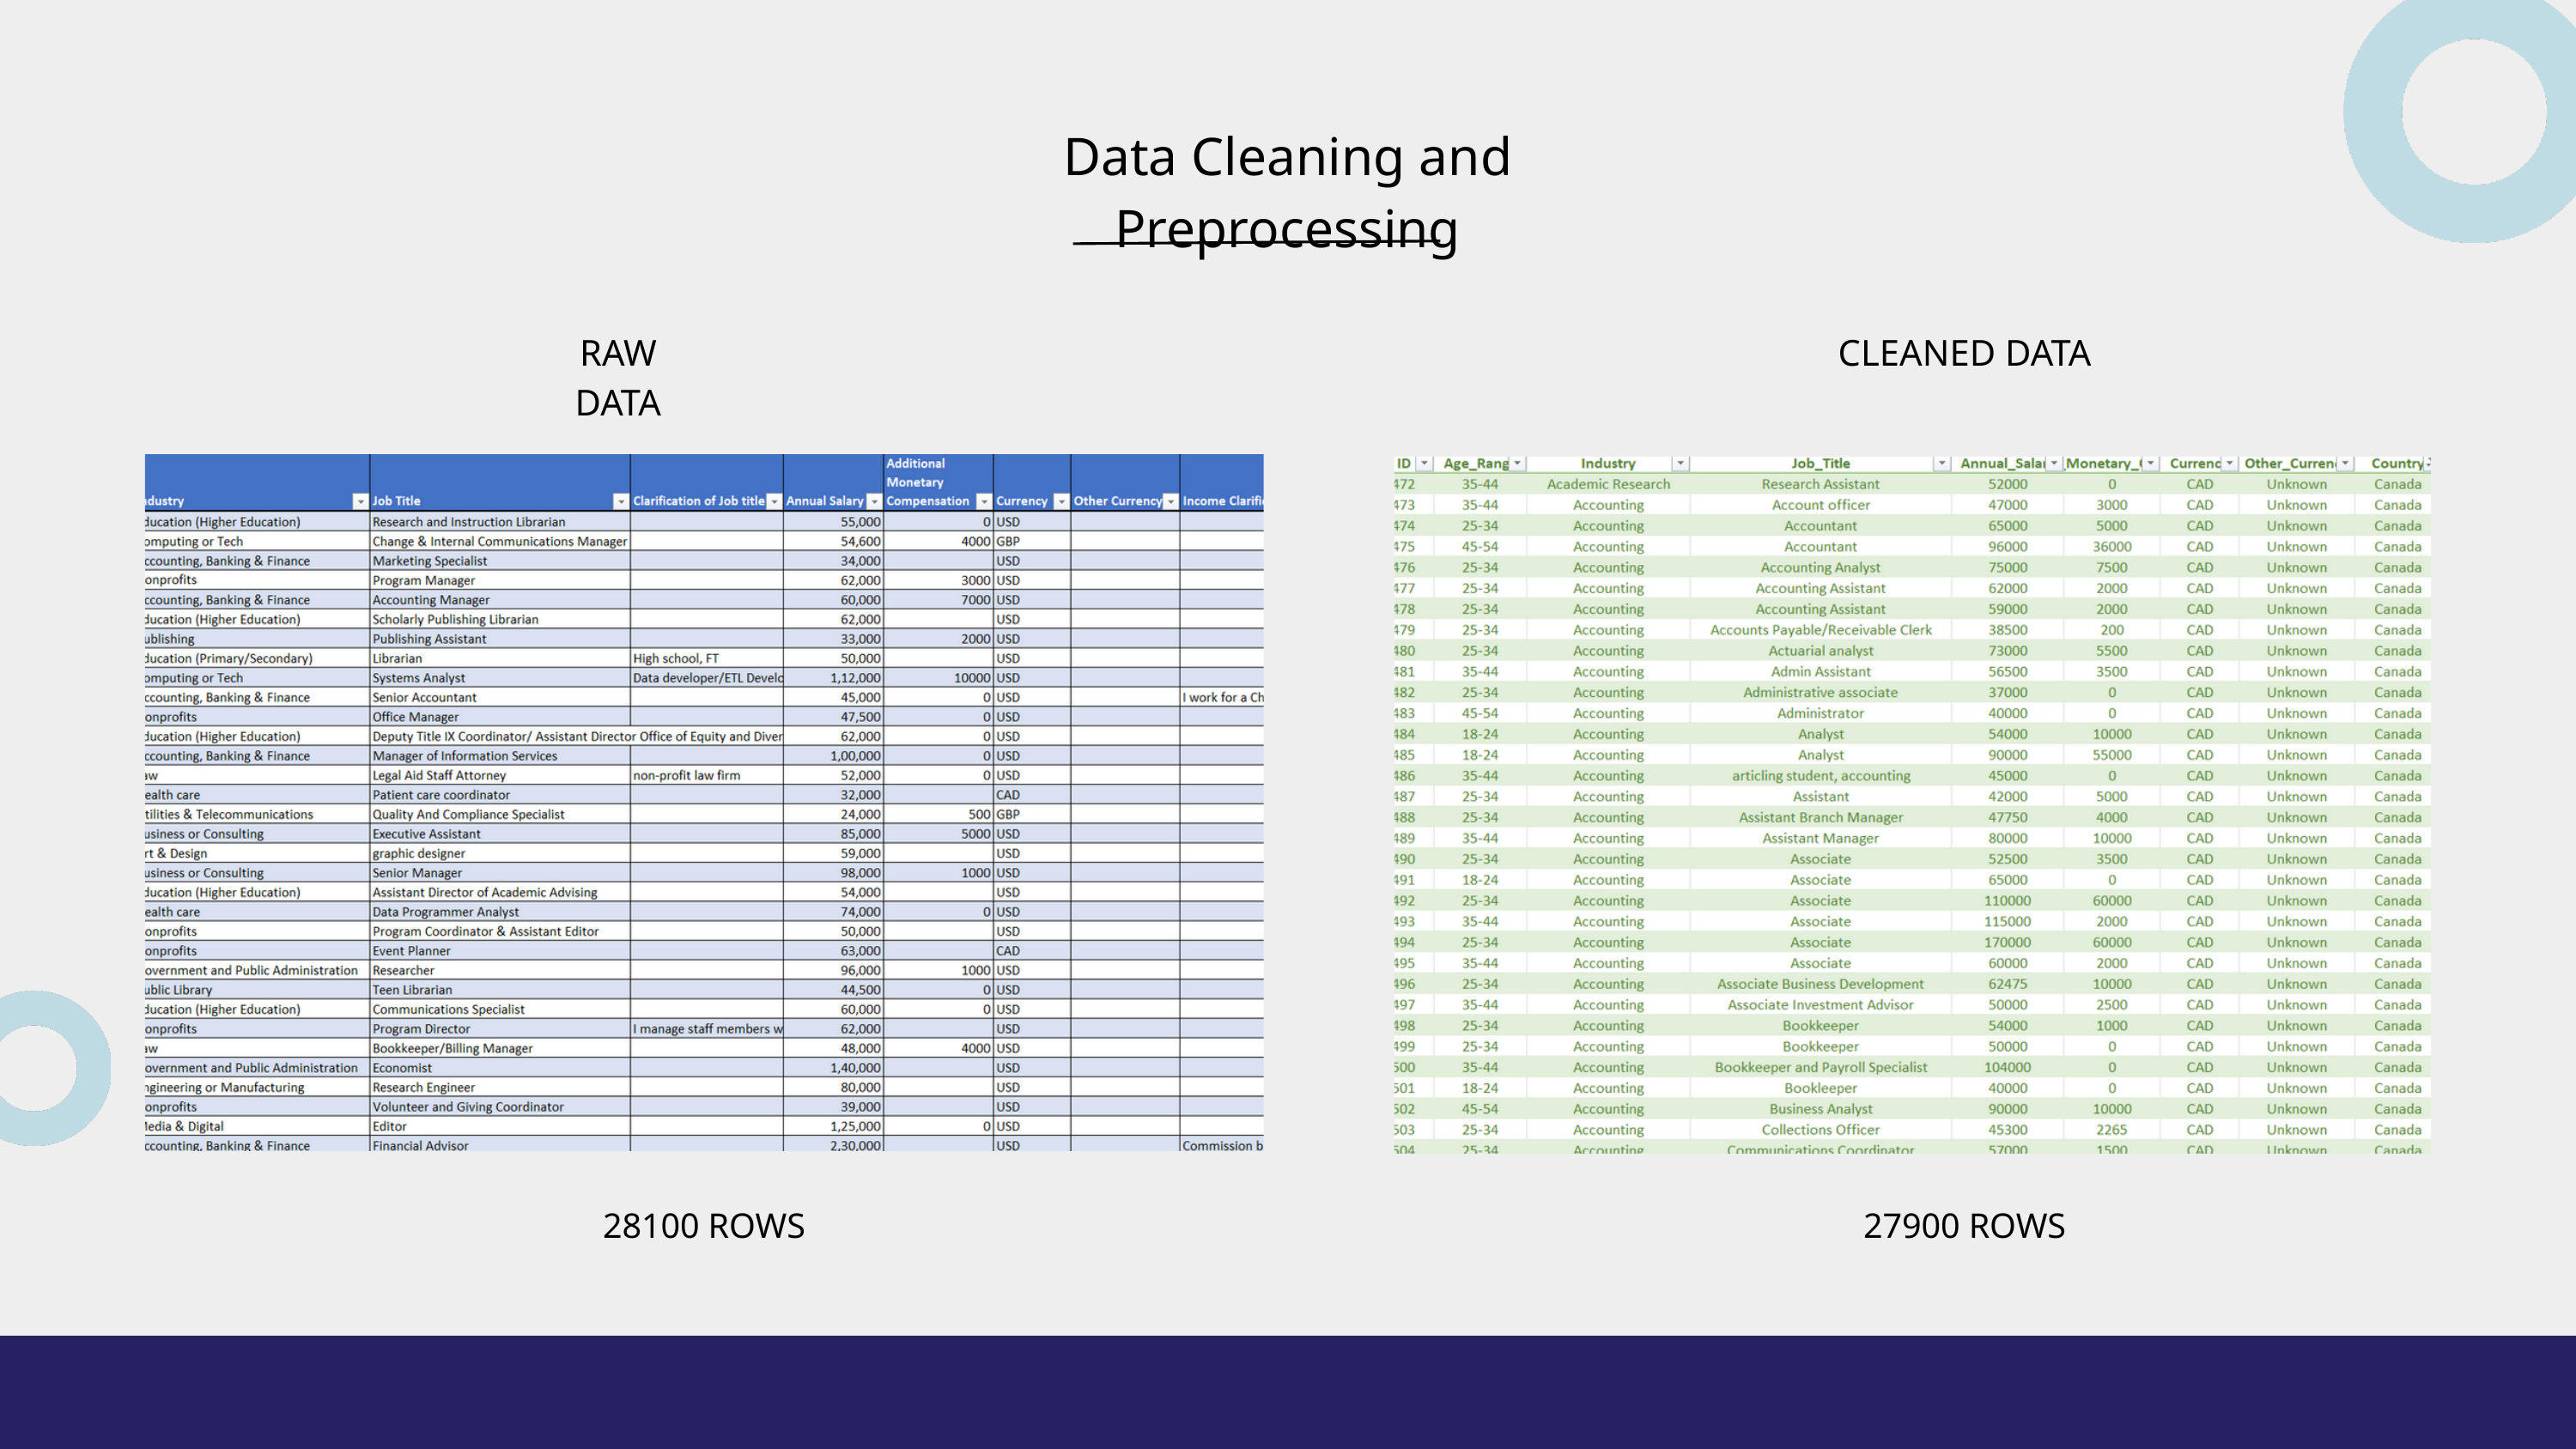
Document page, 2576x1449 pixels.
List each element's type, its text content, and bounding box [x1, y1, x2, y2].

text_box 28100 ROWS [597, 1197, 812, 1246]
text_box RAW DATA [532, 323, 705, 424]
text_box [1394, 457, 2432, 1154]
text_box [1200, 72, 1314, 1449]
text_box [0, 991, 112, 1146]
text_box CLEANED DATA [1808, 323, 2122, 373]
text_box Data Cleaning and Preprocessing [908, 112, 1196, 258]
text_box 27900 ROWS [1857, 1197, 2073, 1246]
text_box [144, 454, 1196, 1151]
text_box [2343, 0, 2576, 243]
text_box Data Cleaning and Preprocessing [1320, 112, 1668, 258]
